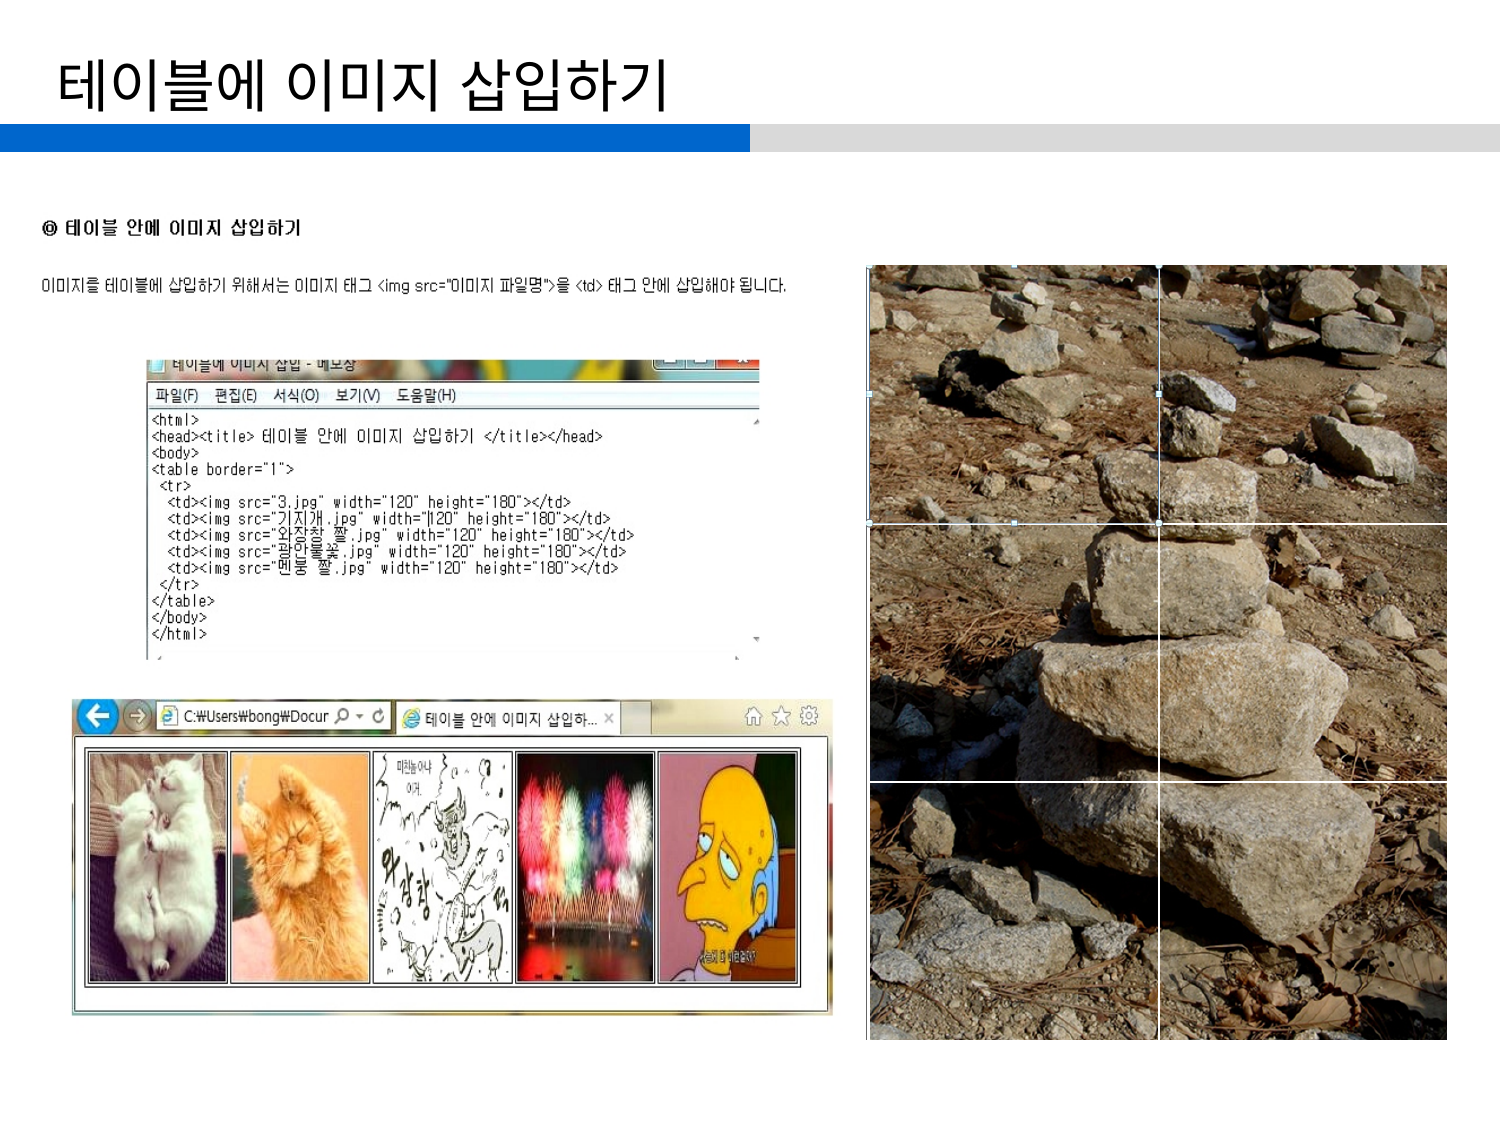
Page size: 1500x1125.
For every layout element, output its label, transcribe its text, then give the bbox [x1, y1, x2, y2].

title 테이블에 이미지 삽입하기 [41, 42, 1459, 128]
picture [29, 202, 1448, 1041]
